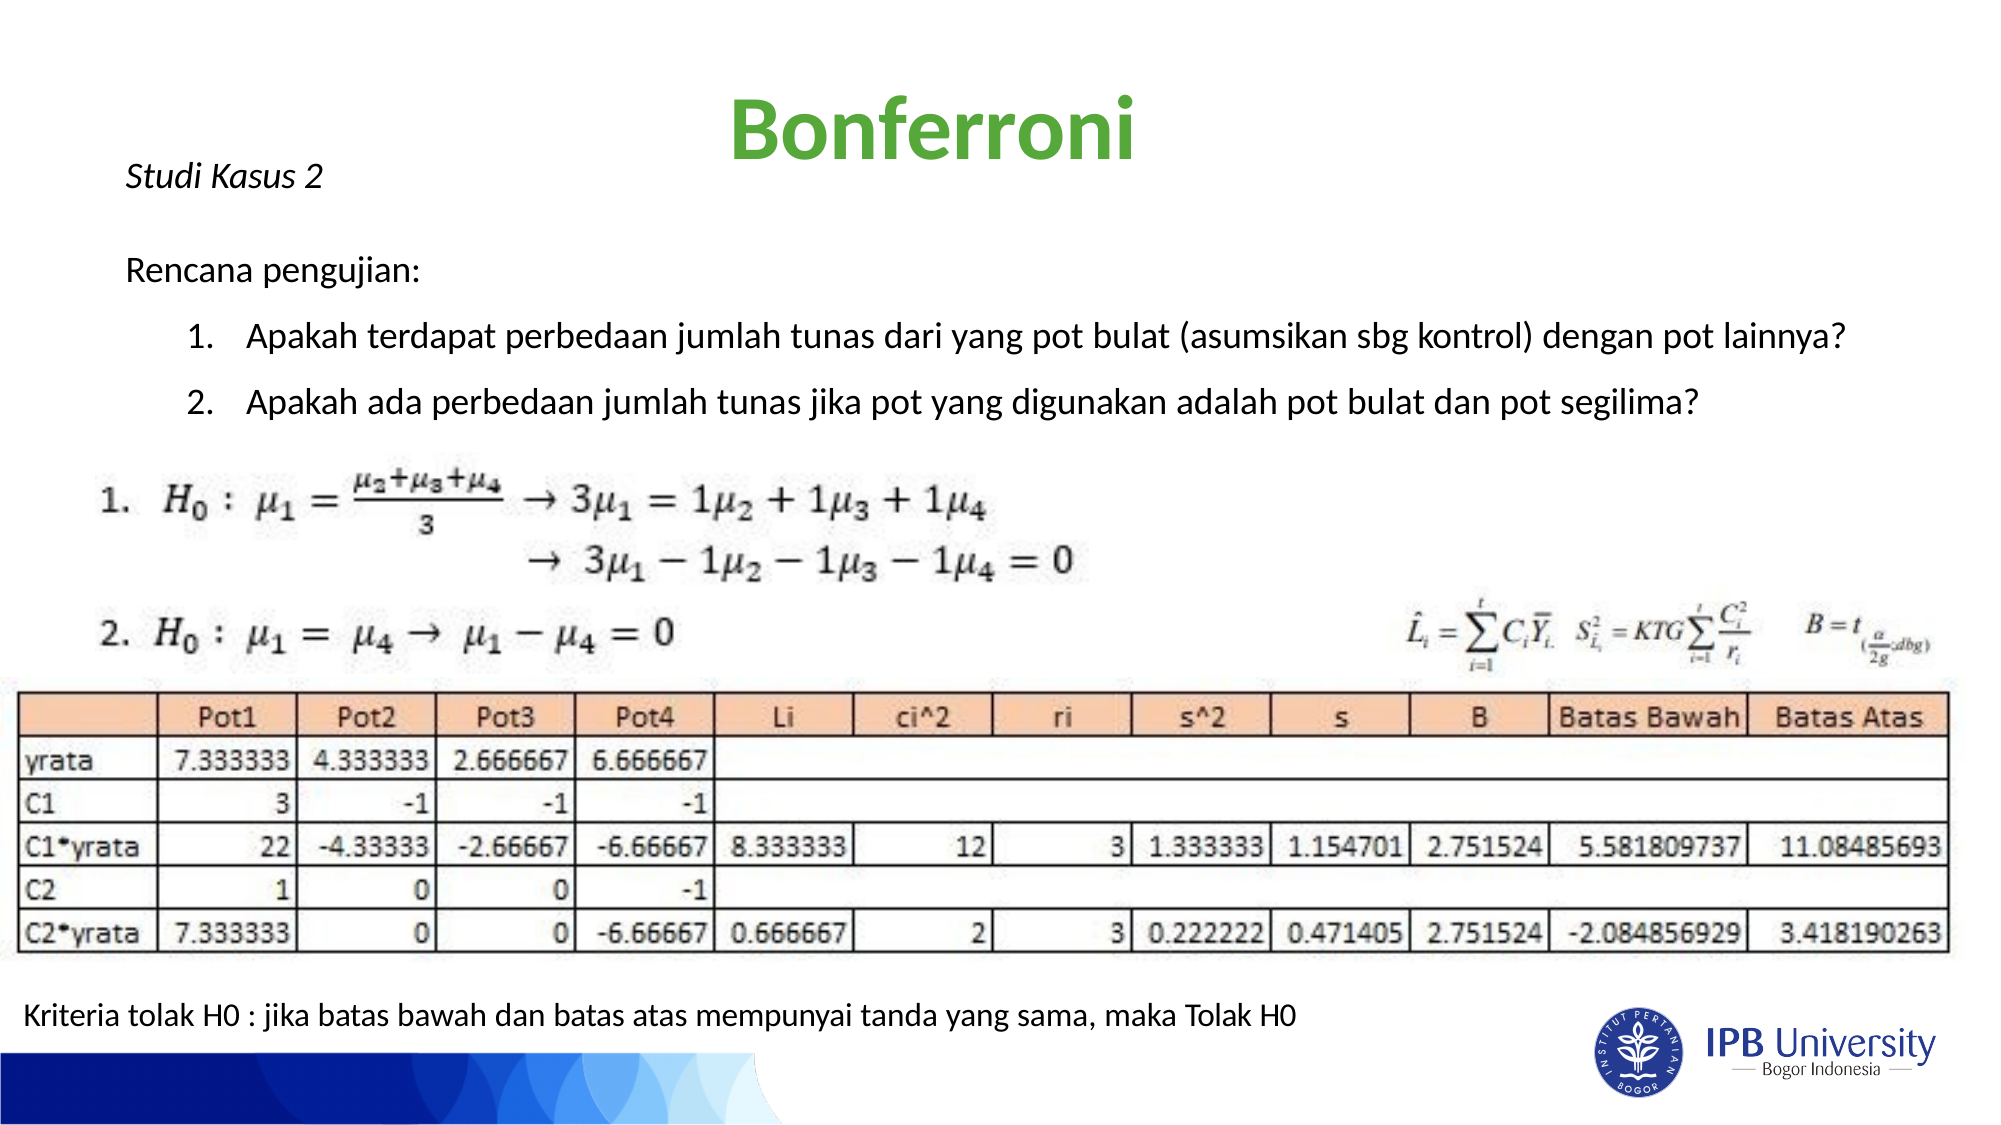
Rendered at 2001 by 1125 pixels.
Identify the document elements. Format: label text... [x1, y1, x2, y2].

text_box Kriteria tolak H0 : jika batas bawah dan batas atas mempunyai tanda yang sama, maka Tolak H0 [21, 991, 1306, 1034]
picture [1, 1053, 781, 1124]
text_box Bonferroni [86, 60, 1780, 186]
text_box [0, 452, 1966, 964]
text_box Studi Kasus 2 Rencana pengujian: Apakah terdapat perbedaan jumlah tunas dari yang pot bulat (asumsikan sbg kontrol) dengan pot lainnya? Apakah ada perbedaan jumlah tunas jika pot yang digunakan adalah pot bulat dan pot segilima? [114, 148, 1905, 422]
picture [1593, 1007, 1936, 1098]
